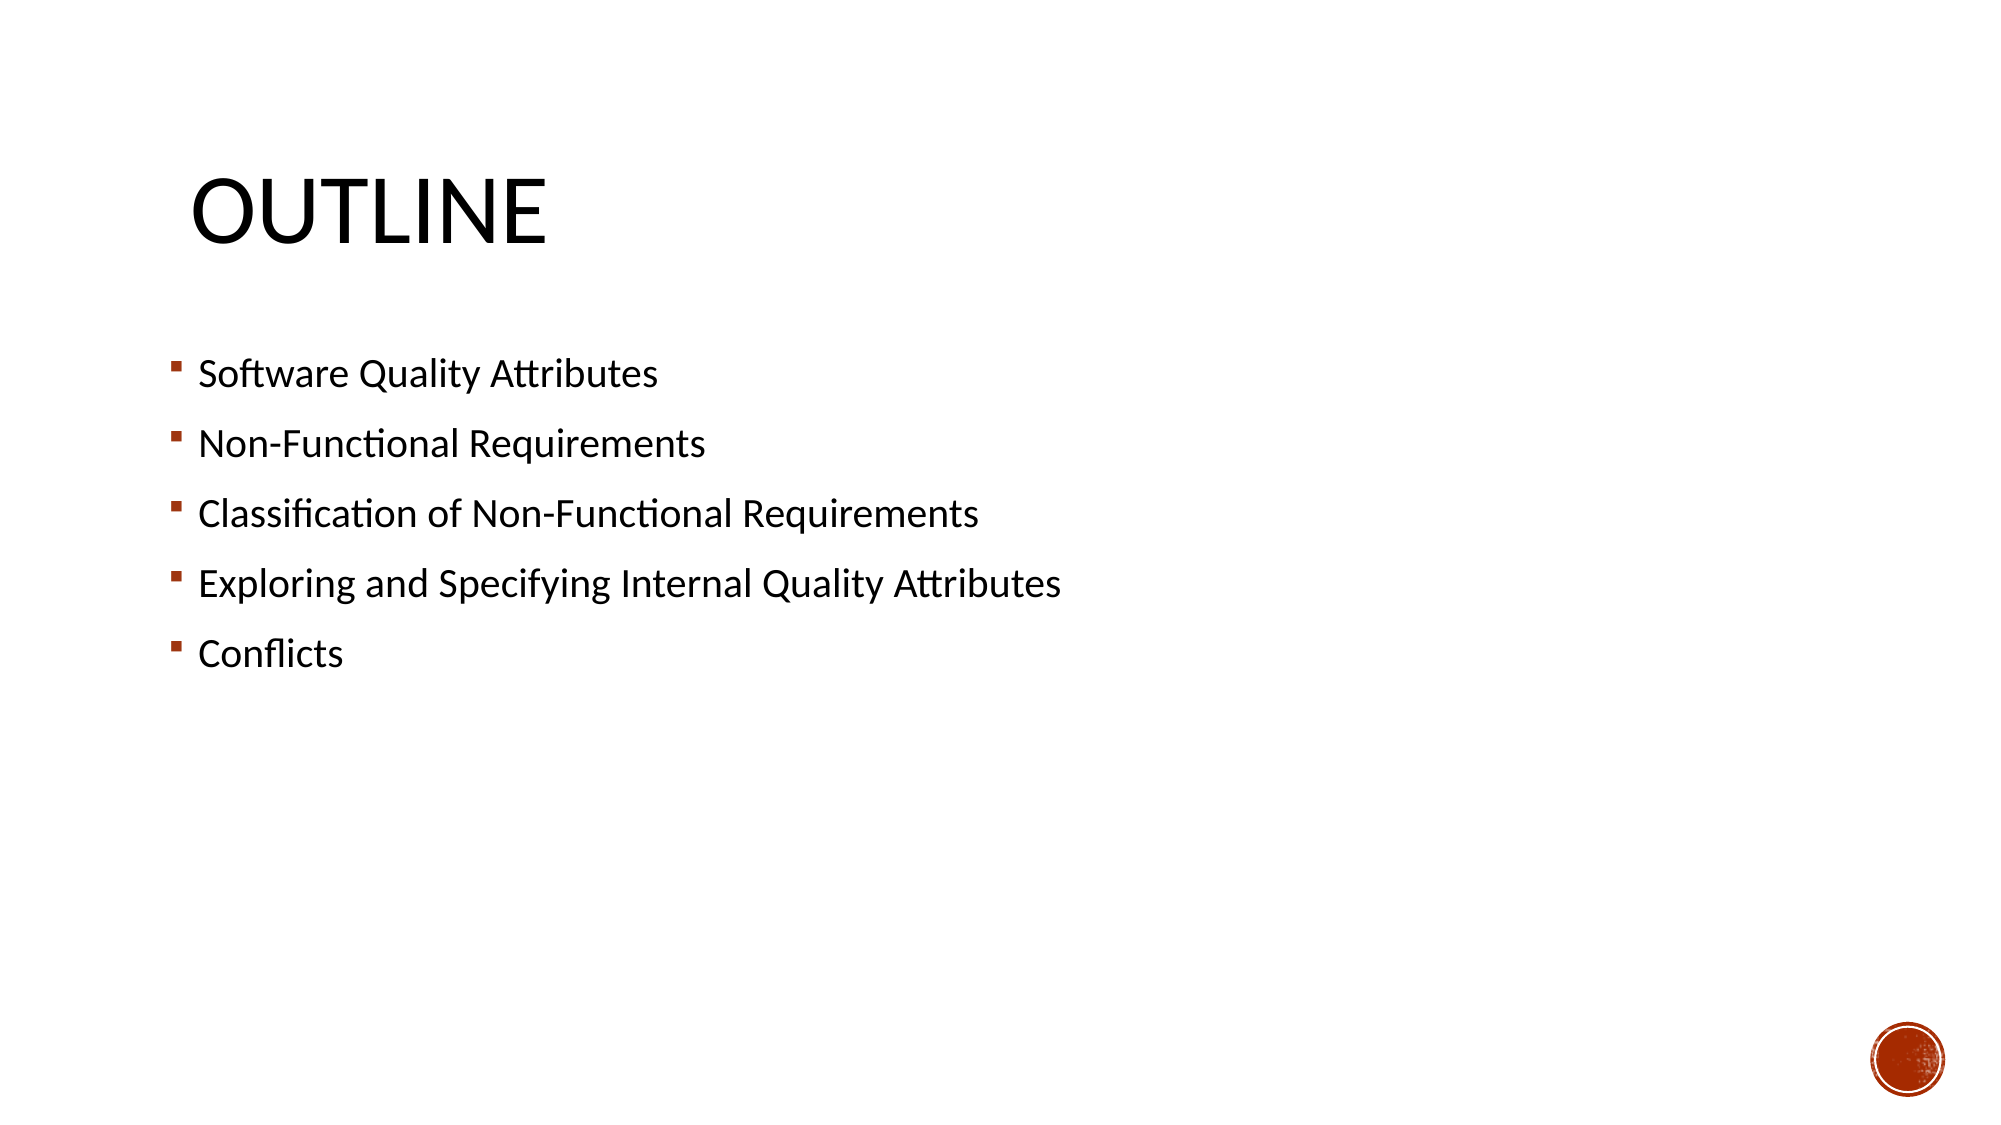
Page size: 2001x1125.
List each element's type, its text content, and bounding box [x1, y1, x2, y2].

title Outline [175, 79, 1826, 344]
list Software Quality Attributes Non-Functional Requirements Classification of Non-Functional Requirements Exploring and Specifying Internal Quality Attributes Conflicts [153, 343, 1804, 1008]
